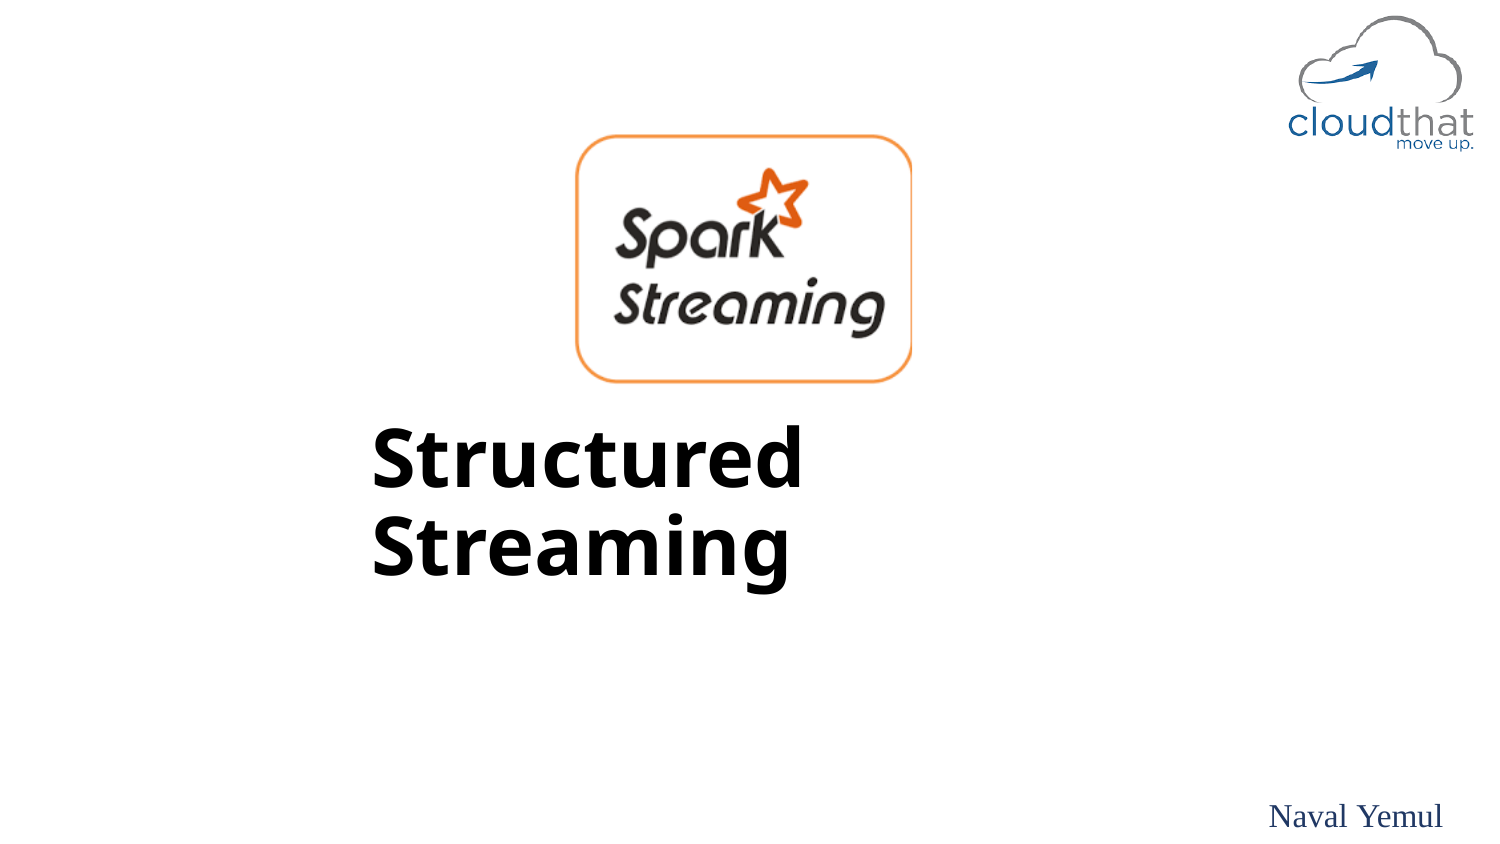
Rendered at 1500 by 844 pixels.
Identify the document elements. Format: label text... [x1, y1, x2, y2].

picture [569, 132, 913, 389]
text_box Naval Yemul [1253, 786, 1499, 842]
picture [1280, 8, 1481, 159]
title Structured Streaming [355, 378, 1134, 631]
